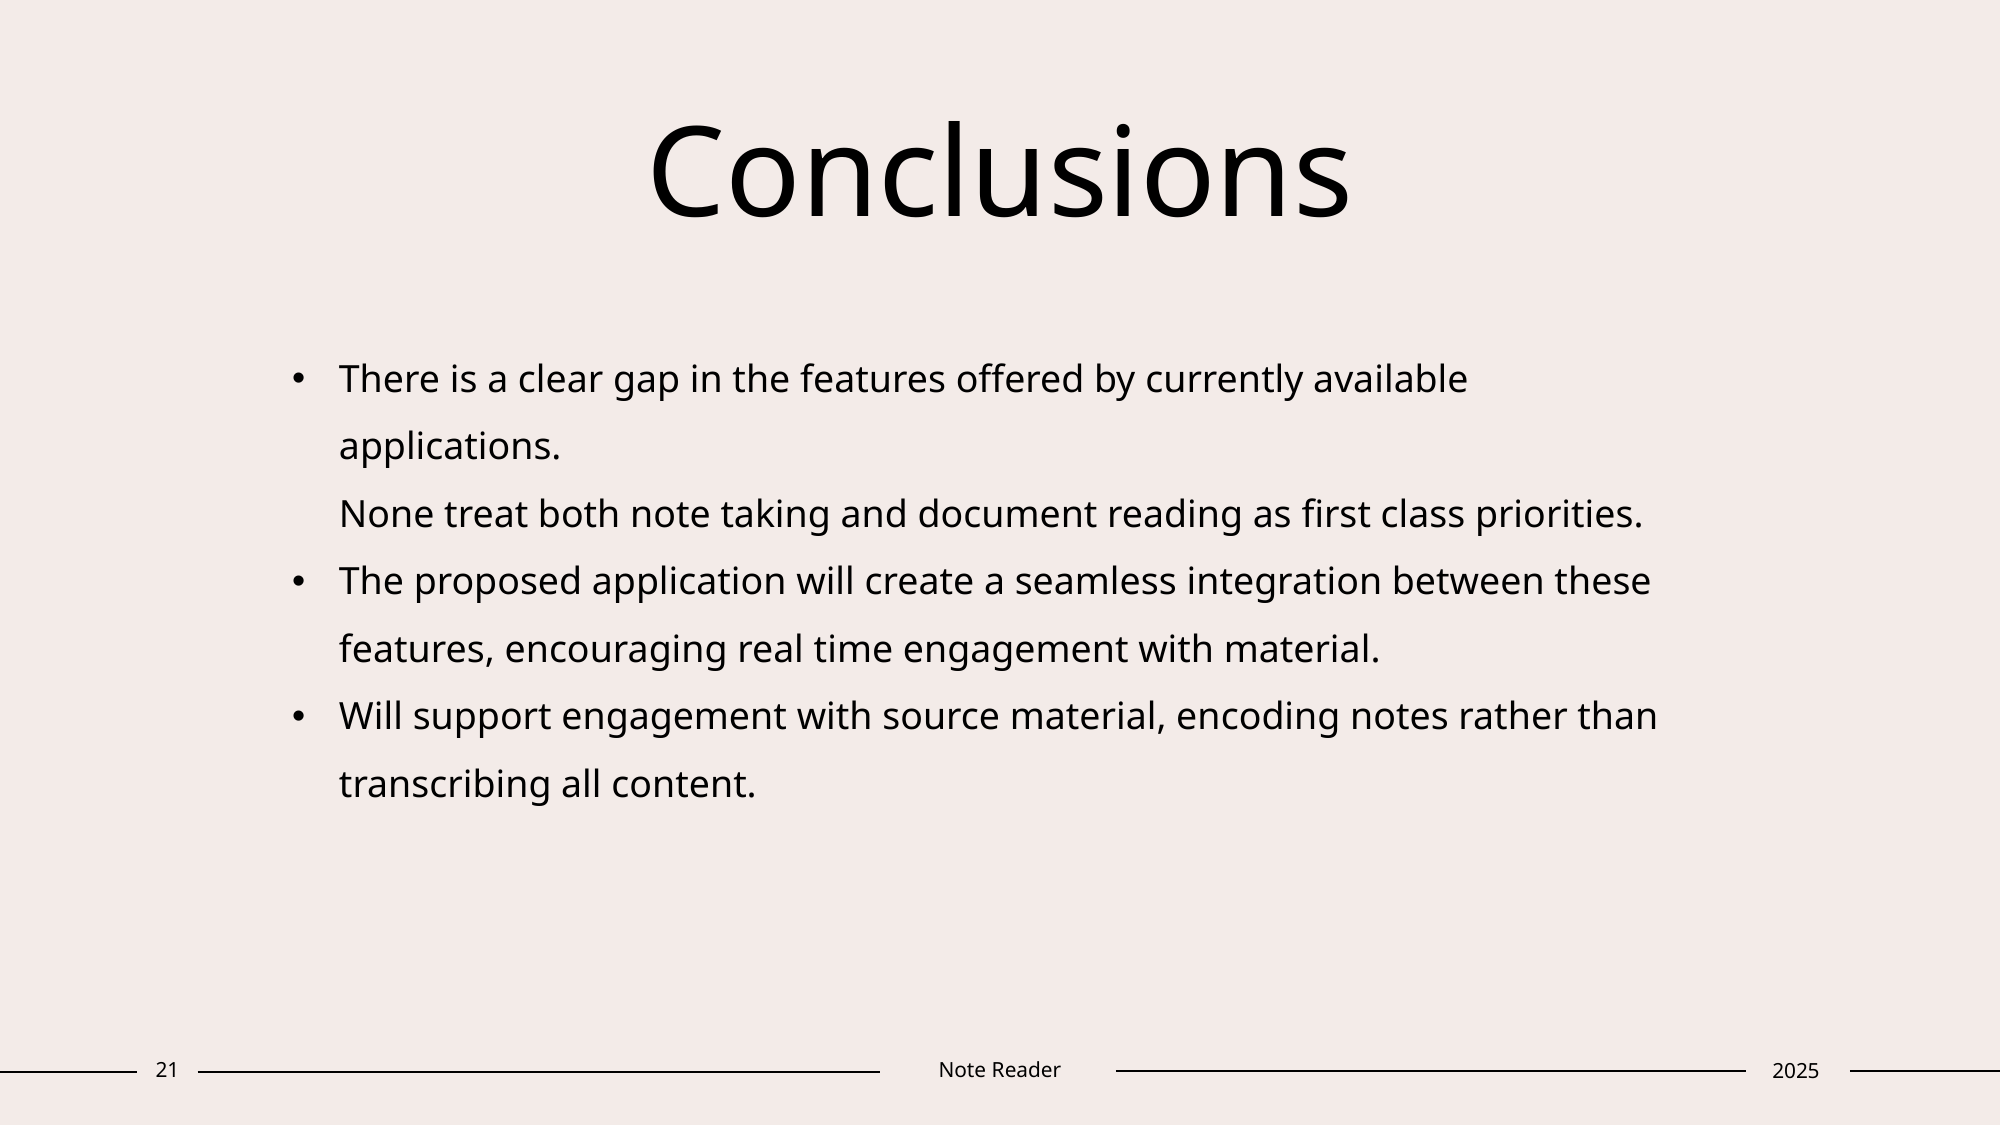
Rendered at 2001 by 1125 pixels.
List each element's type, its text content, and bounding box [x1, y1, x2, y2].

slide_number 2025 [1743, 1050, 1849, 1091]
slide_number 21 [137, 1050, 198, 1091]
text_box There is a clear gap in the features offered by currently available applications. None treat both note taking and document reading as first class priorities. The proposed application will create a seamless integration between these features, encouraging real time engagement with material. Will support engagement with source material, encoding notes rather than transcribing all content. [277, 325, 1685, 880]
title Conclusions [187, 83, 1813, 251]
footer Note Reader [879, 1050, 1120, 1091]
